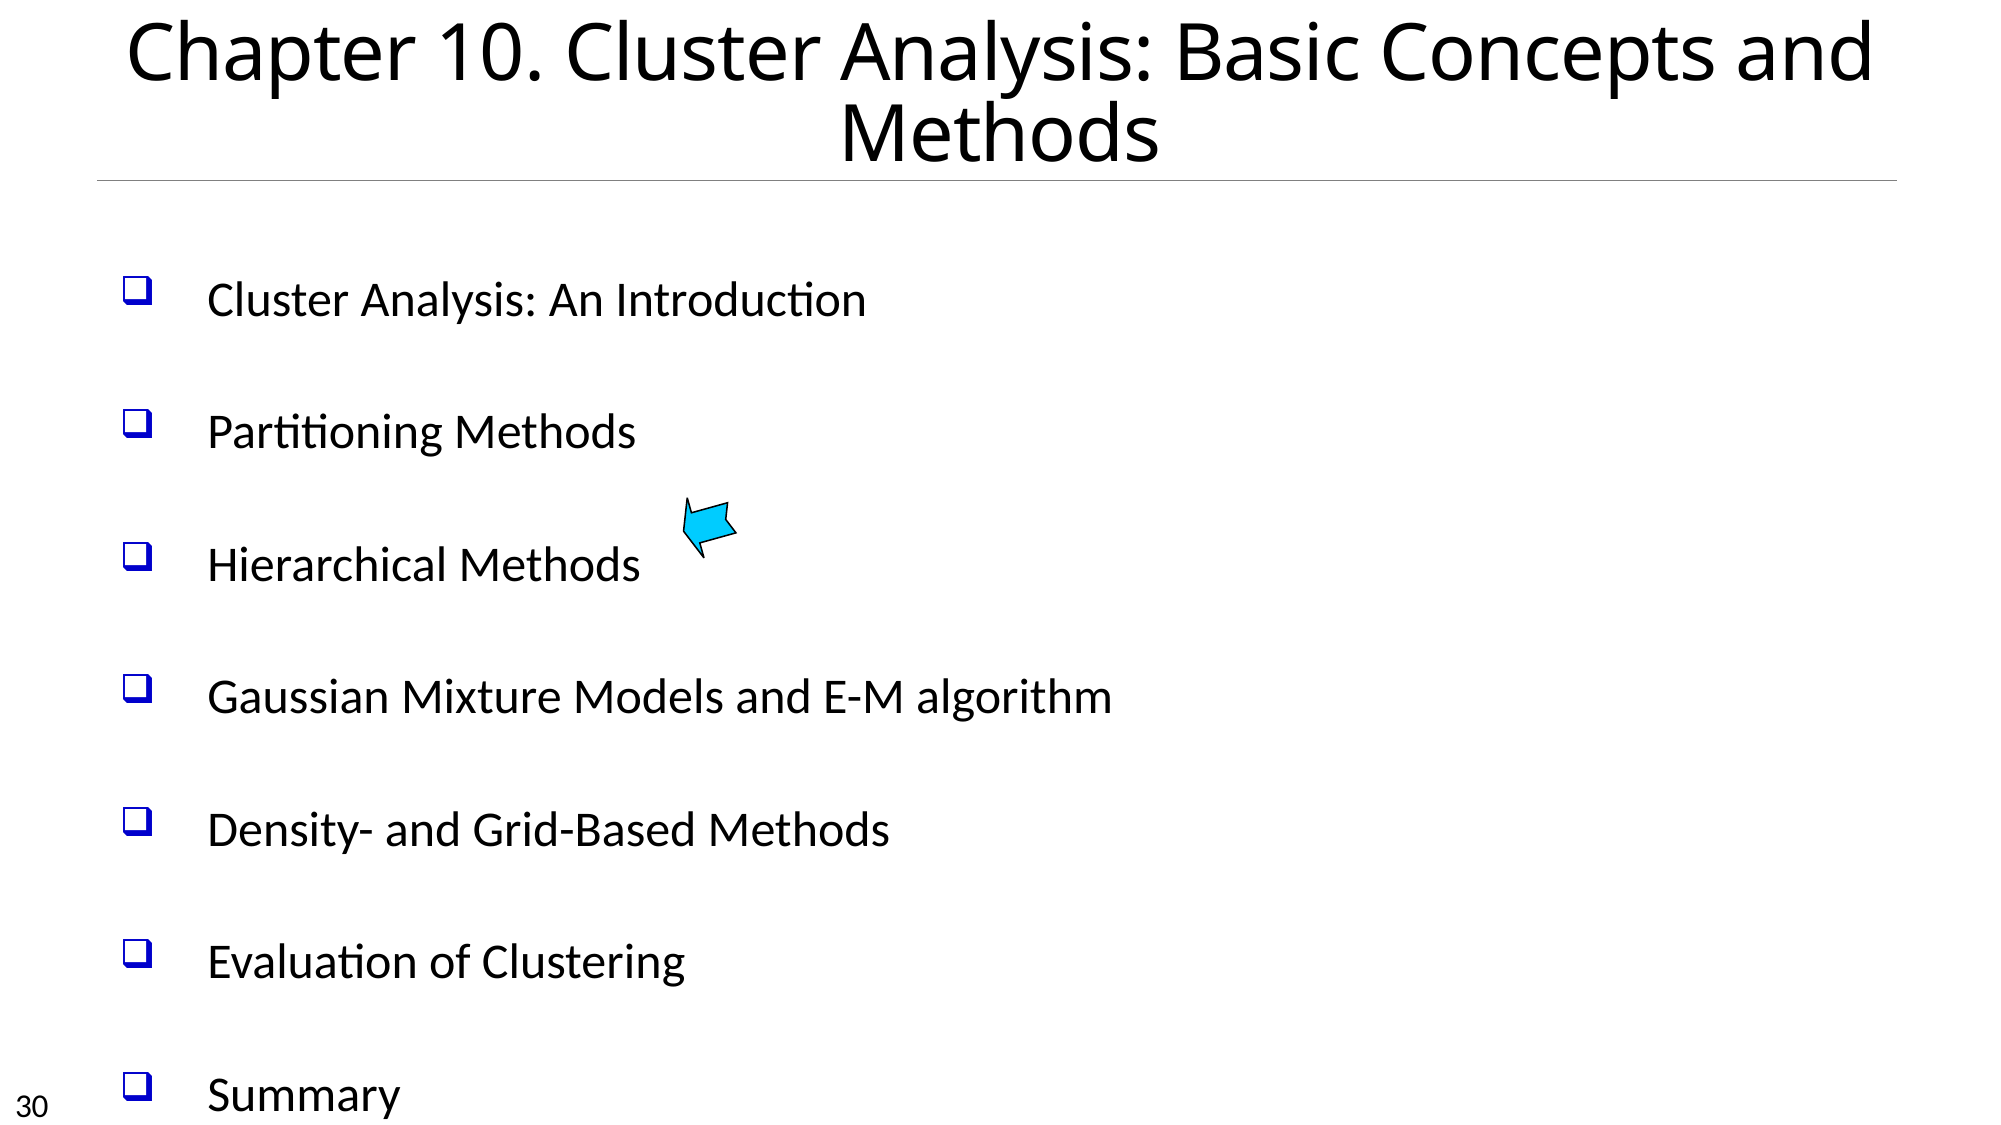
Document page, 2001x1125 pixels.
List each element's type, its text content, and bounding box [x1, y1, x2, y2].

title Chapter 10. Cluster Analysis: Basic Concepts and Methods [0, 15, 2000, 179]
text_box [683, 497, 736, 558]
list Cluster Analysis: An Introduction Partitioning Methods Hierarchical Methods Gaussian Mixture Models and E-M algorithm Density- and Grid-Based Methods Evaluation of Clustering Summary [104, 198, 1896, 1117]
